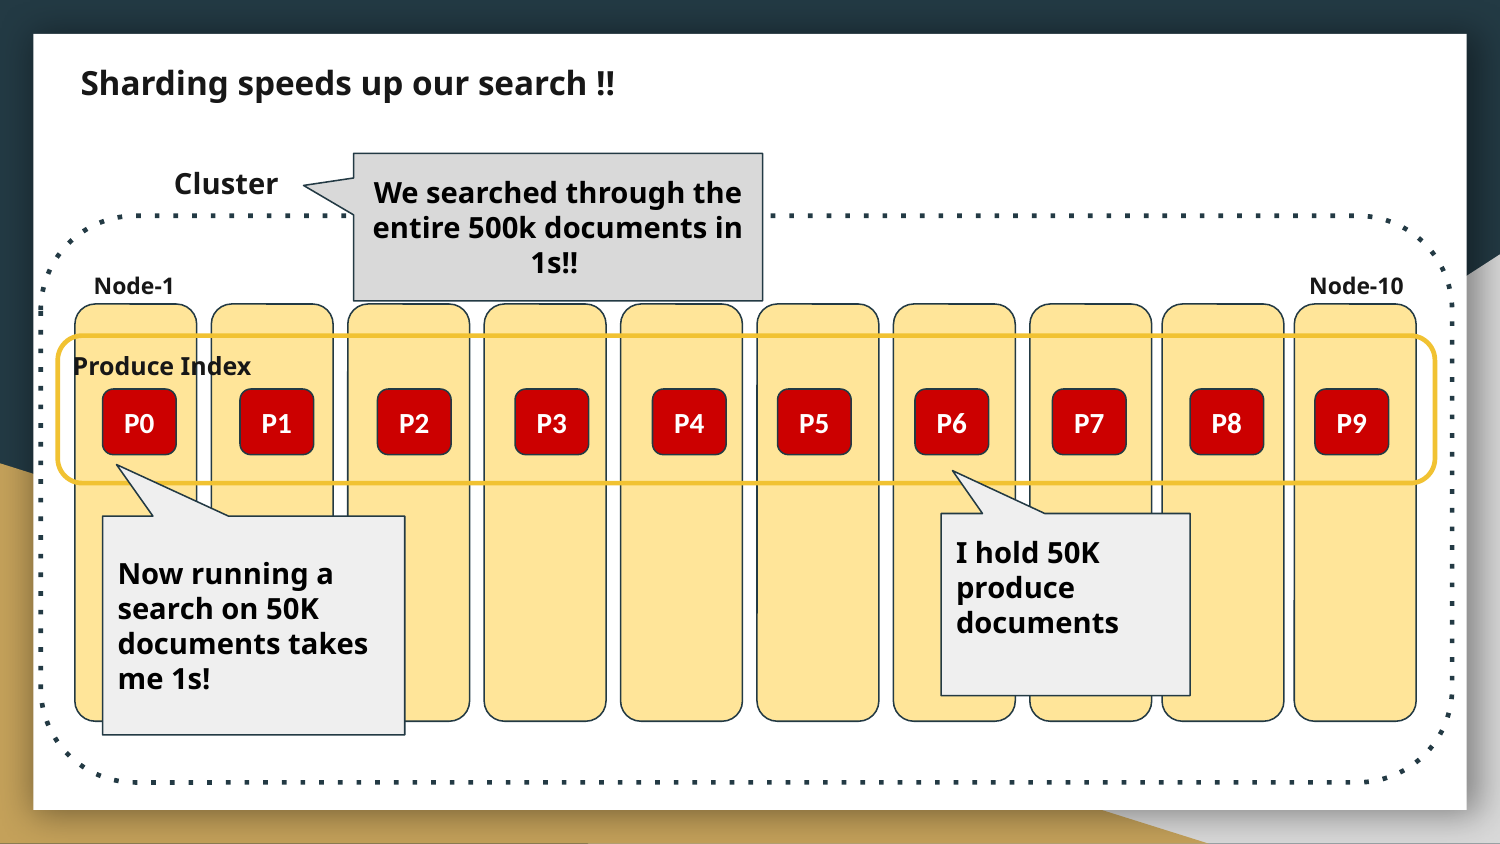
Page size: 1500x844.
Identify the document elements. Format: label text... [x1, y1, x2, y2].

text_box [893, 303, 1016, 335]
text_box [211, 484, 334, 516]
text_box [40, 215, 1453, 783]
text_box [1162, 303, 1284, 335]
text_box [347, 484, 470, 722]
text_box Node-1 [78, 257, 201, 313]
text_box [1029, 484, 1152, 513]
text_box [1294, 313, 1417, 336]
text_box [1162, 484, 1284, 722]
text_box [1029, 696, 1152, 722]
text_box [893, 484, 1016, 722]
text_box Now running a search on 50K documents takes me 1s! [102, 464, 405, 735]
text_box [484, 484, 607, 722]
text_box I hold 50K produce documents [941, 470, 1191, 696]
text_box [756, 484, 879, 722]
text_box Produce Index [57, 335, 78, 356]
text_box [74, 482, 152, 722]
text_box Sharding speeds up our search !! [65, 46, 1417, 117]
text_box [347, 303, 470, 335]
text_box [161, 484, 197, 501]
text_box [620, 484, 743, 722]
text_box Cluster [158, 150, 373, 215]
text_box [74, 313, 197, 335]
text_box We searched through the entire 500k documents in 1s!! [303, 153, 763, 301]
text_box [57, 335, 1435, 484]
text_box [1029, 303, 1152, 335]
text_box [757, 303, 879, 335]
text_box [211, 303, 334, 335]
text_box [484, 303, 607, 335]
text_box [1294, 483, 1417, 722]
text_box [620, 303, 743, 335]
text_box Node-10 [1294, 257, 1426, 313]
